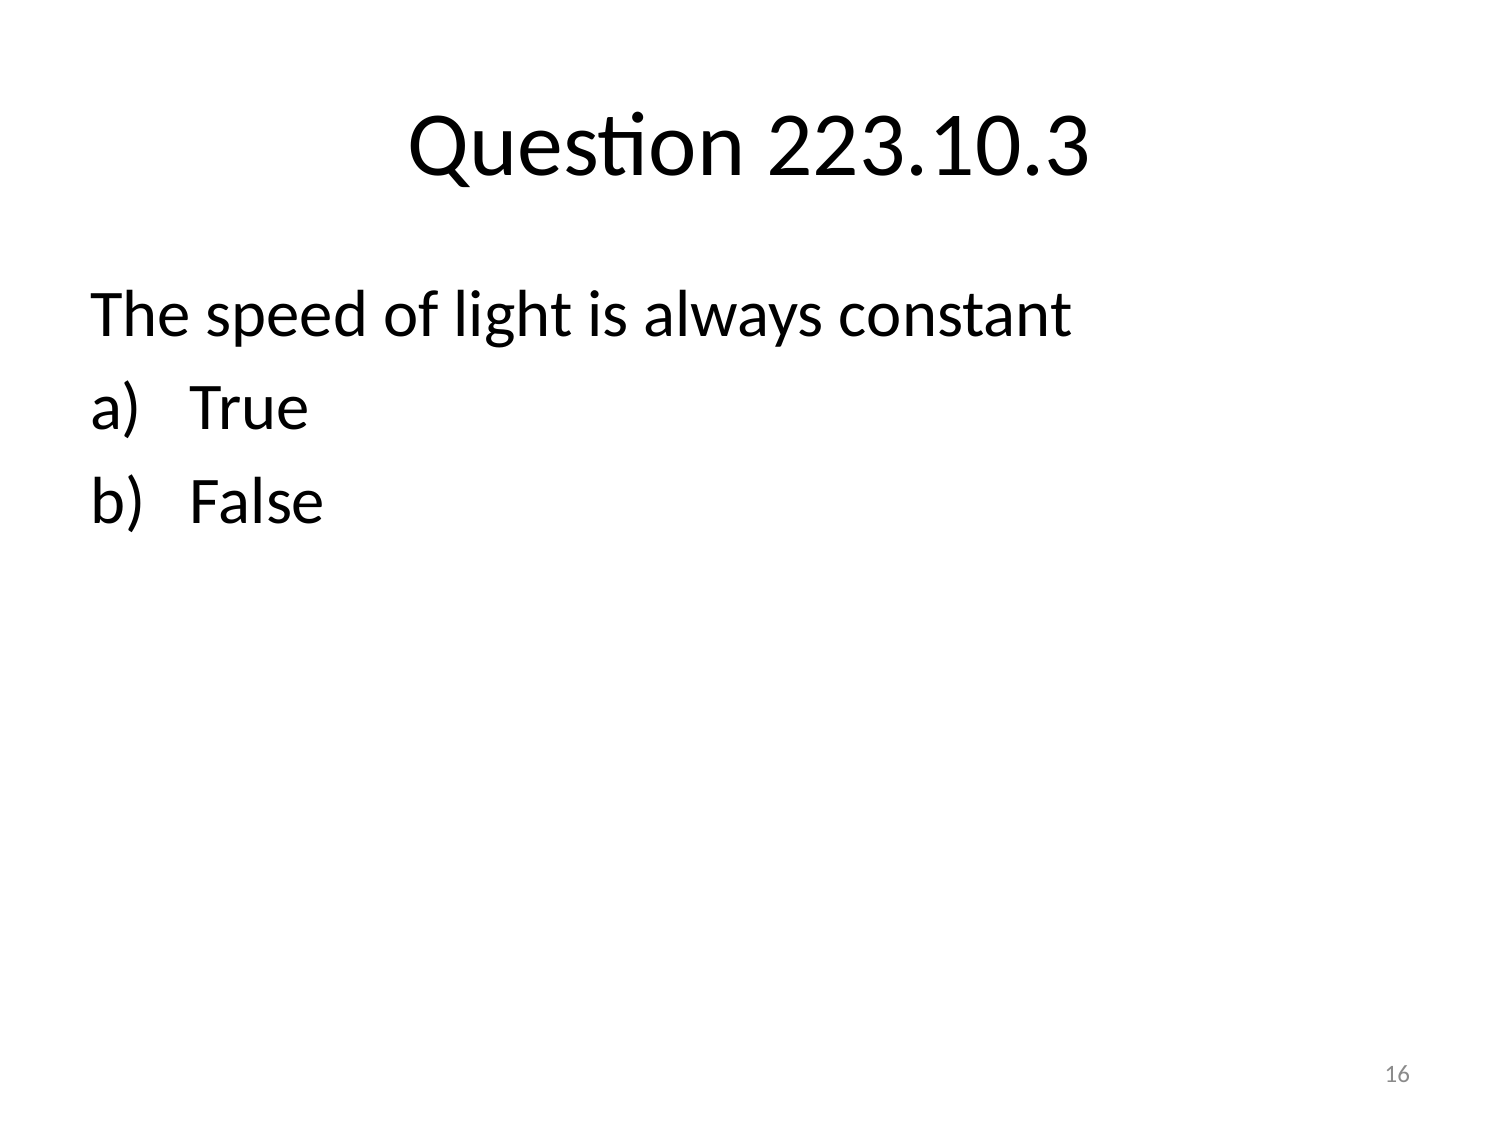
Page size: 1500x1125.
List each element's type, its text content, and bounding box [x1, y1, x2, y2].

slide_number 16 [1074, 1042, 1425, 1103]
title Question 223.10.3 [75, 45, 1425, 233]
list The speed of light is always constant True False [75, 262, 1425, 1005]
